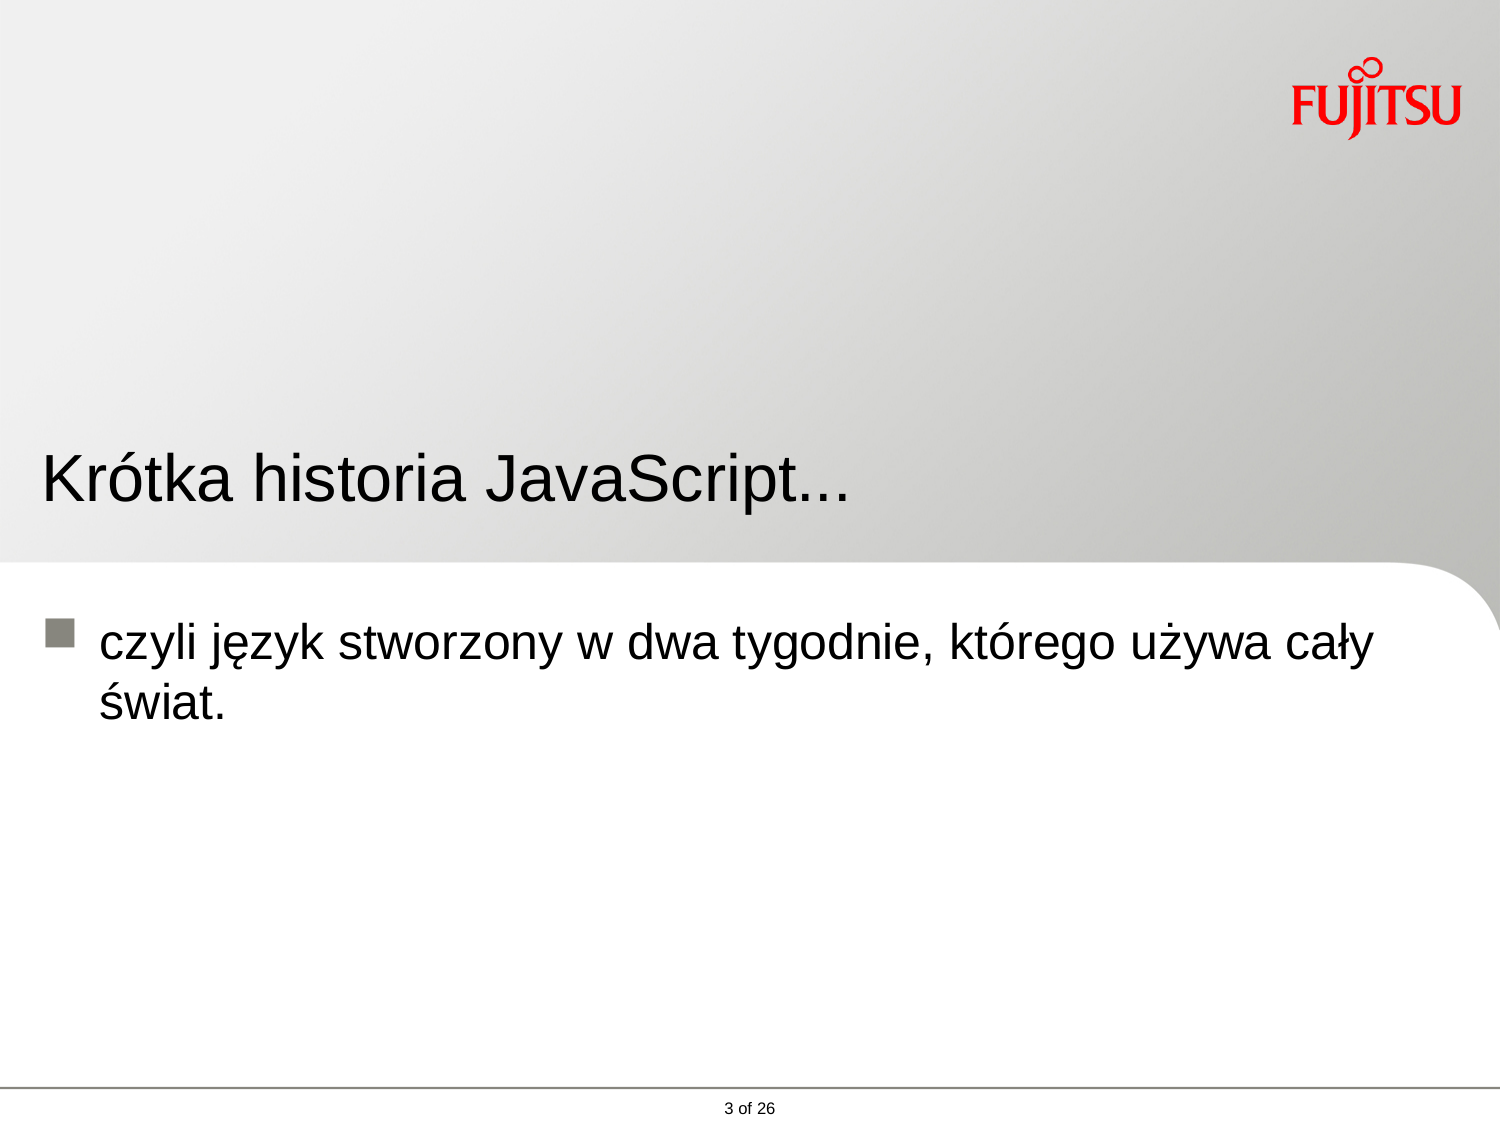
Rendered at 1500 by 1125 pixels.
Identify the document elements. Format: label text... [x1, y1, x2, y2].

list czyli język stworzony w dwa tygodnie, którego używa cały świat. [41, 609, 1459, 1059]
title Krótka historia JavaScript... [41, 349, 1459, 516]
picture [0, 0, 1500, 642]
